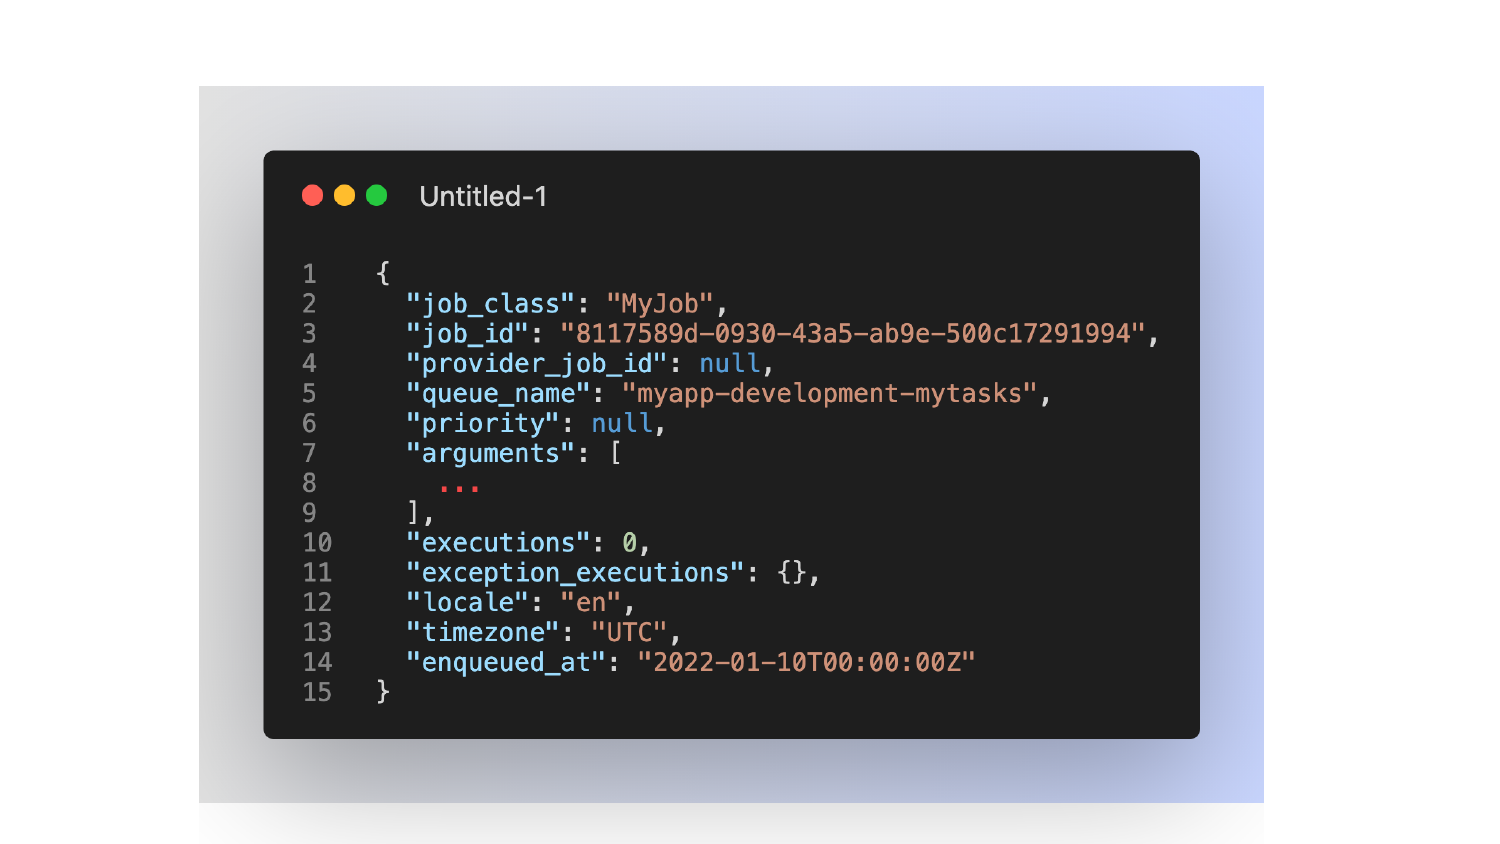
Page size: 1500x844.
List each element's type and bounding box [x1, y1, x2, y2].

picture [199, 86, 1264, 844]
